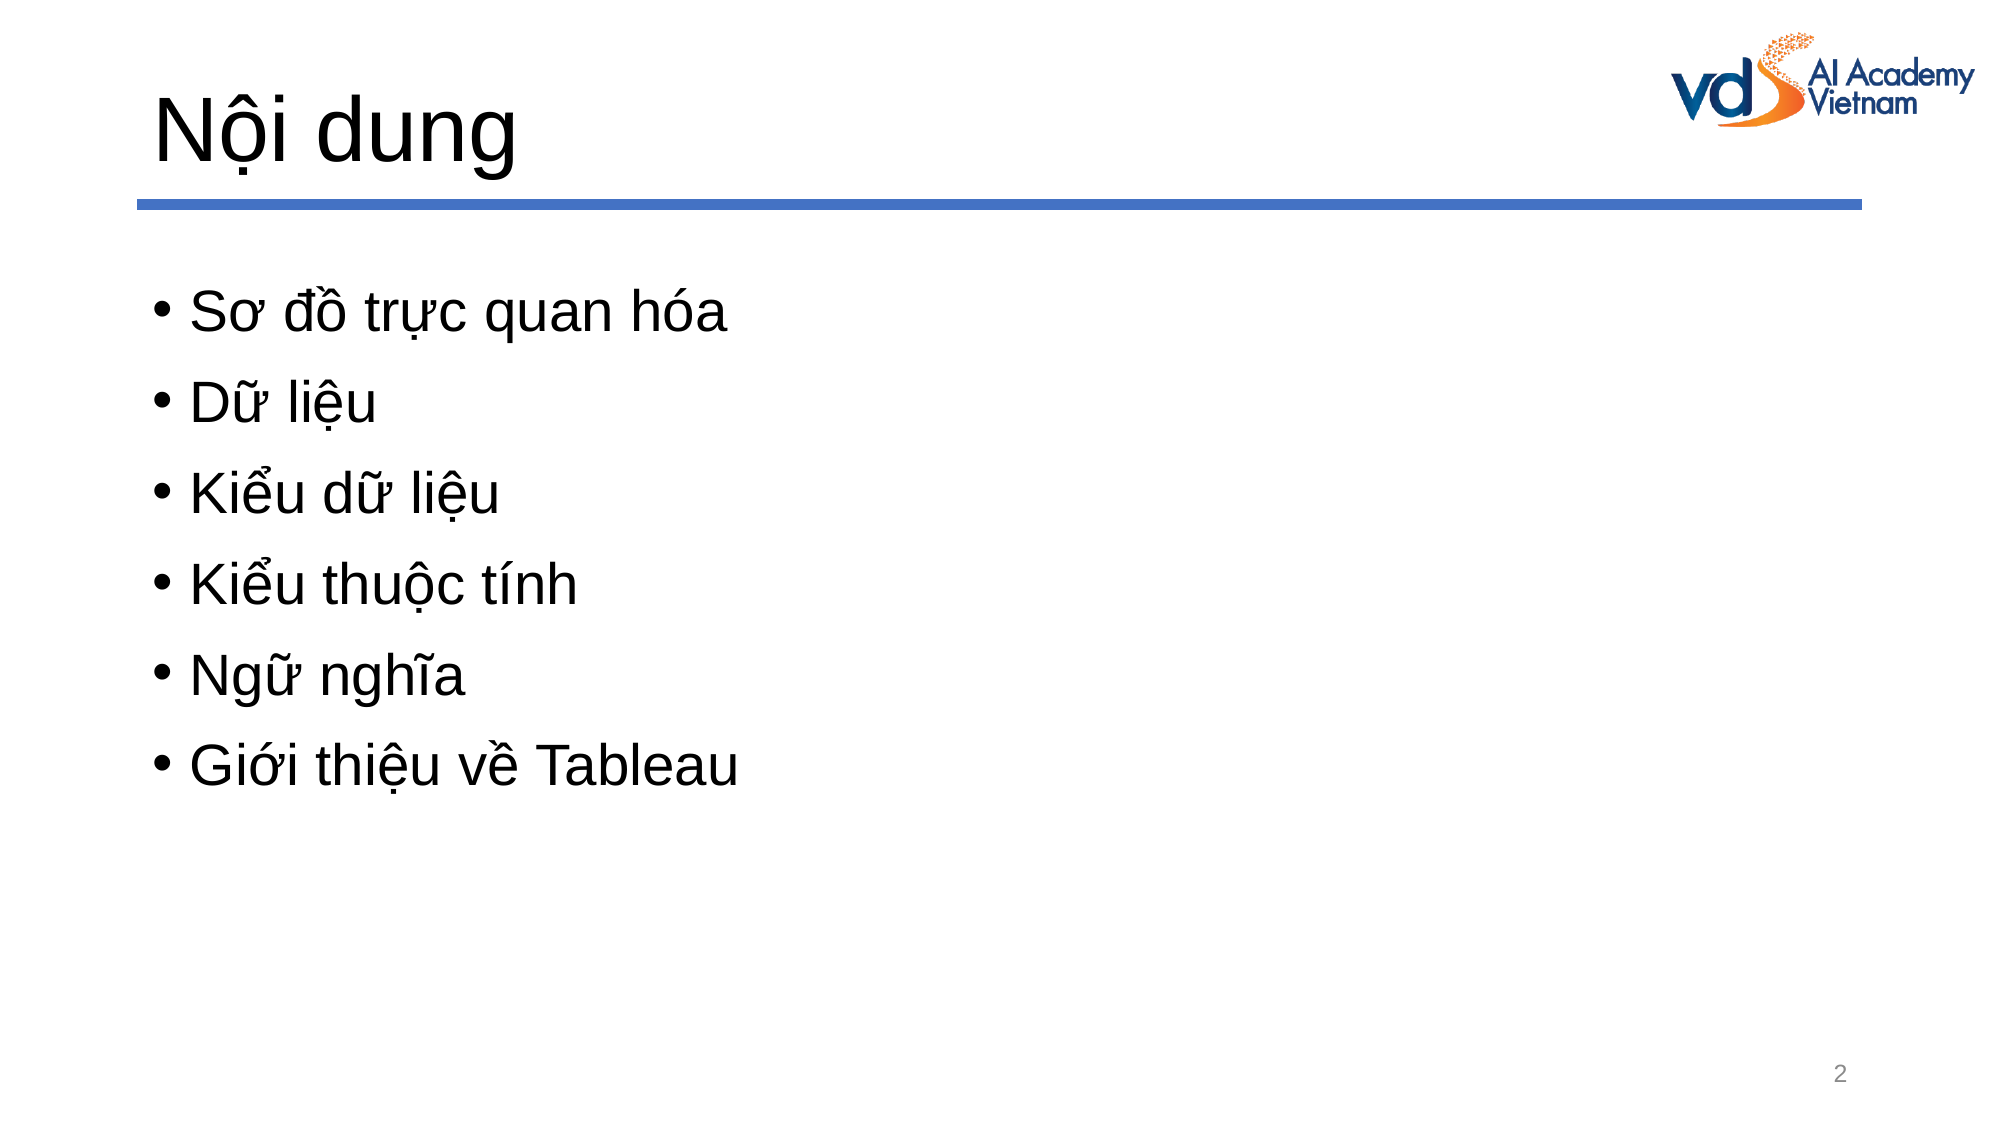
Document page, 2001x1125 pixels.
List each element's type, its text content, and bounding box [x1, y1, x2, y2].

slide_number 2 [1412, 1042, 1863, 1103]
title Nội dung [137, 59, 1863, 204]
picture [1671, 32, 1975, 127]
list Sơ đồ trực quan hóa Dữ liệu Kiểu dữ liệu Kiểu thuộc tính Ngữ nghĩa Giới thiệu về Tableau [137, 265, 1863, 1014]
